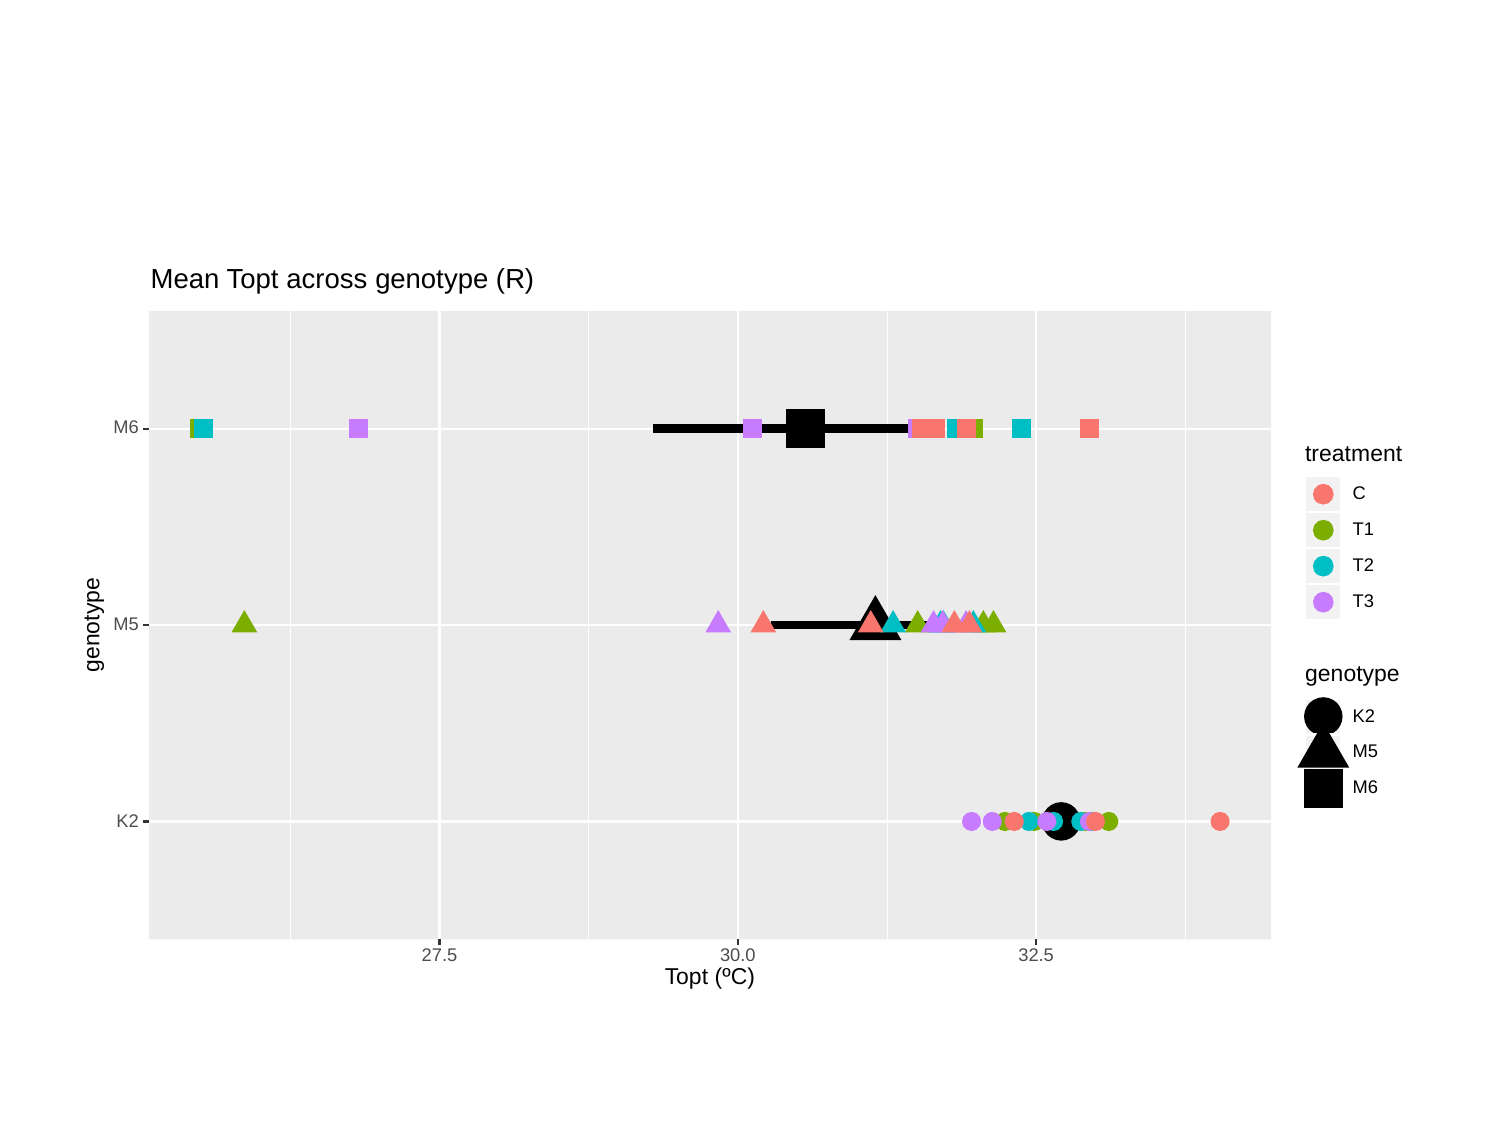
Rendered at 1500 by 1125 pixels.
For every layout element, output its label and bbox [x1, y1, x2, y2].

text_box [74, 262, 1426, 1006]
